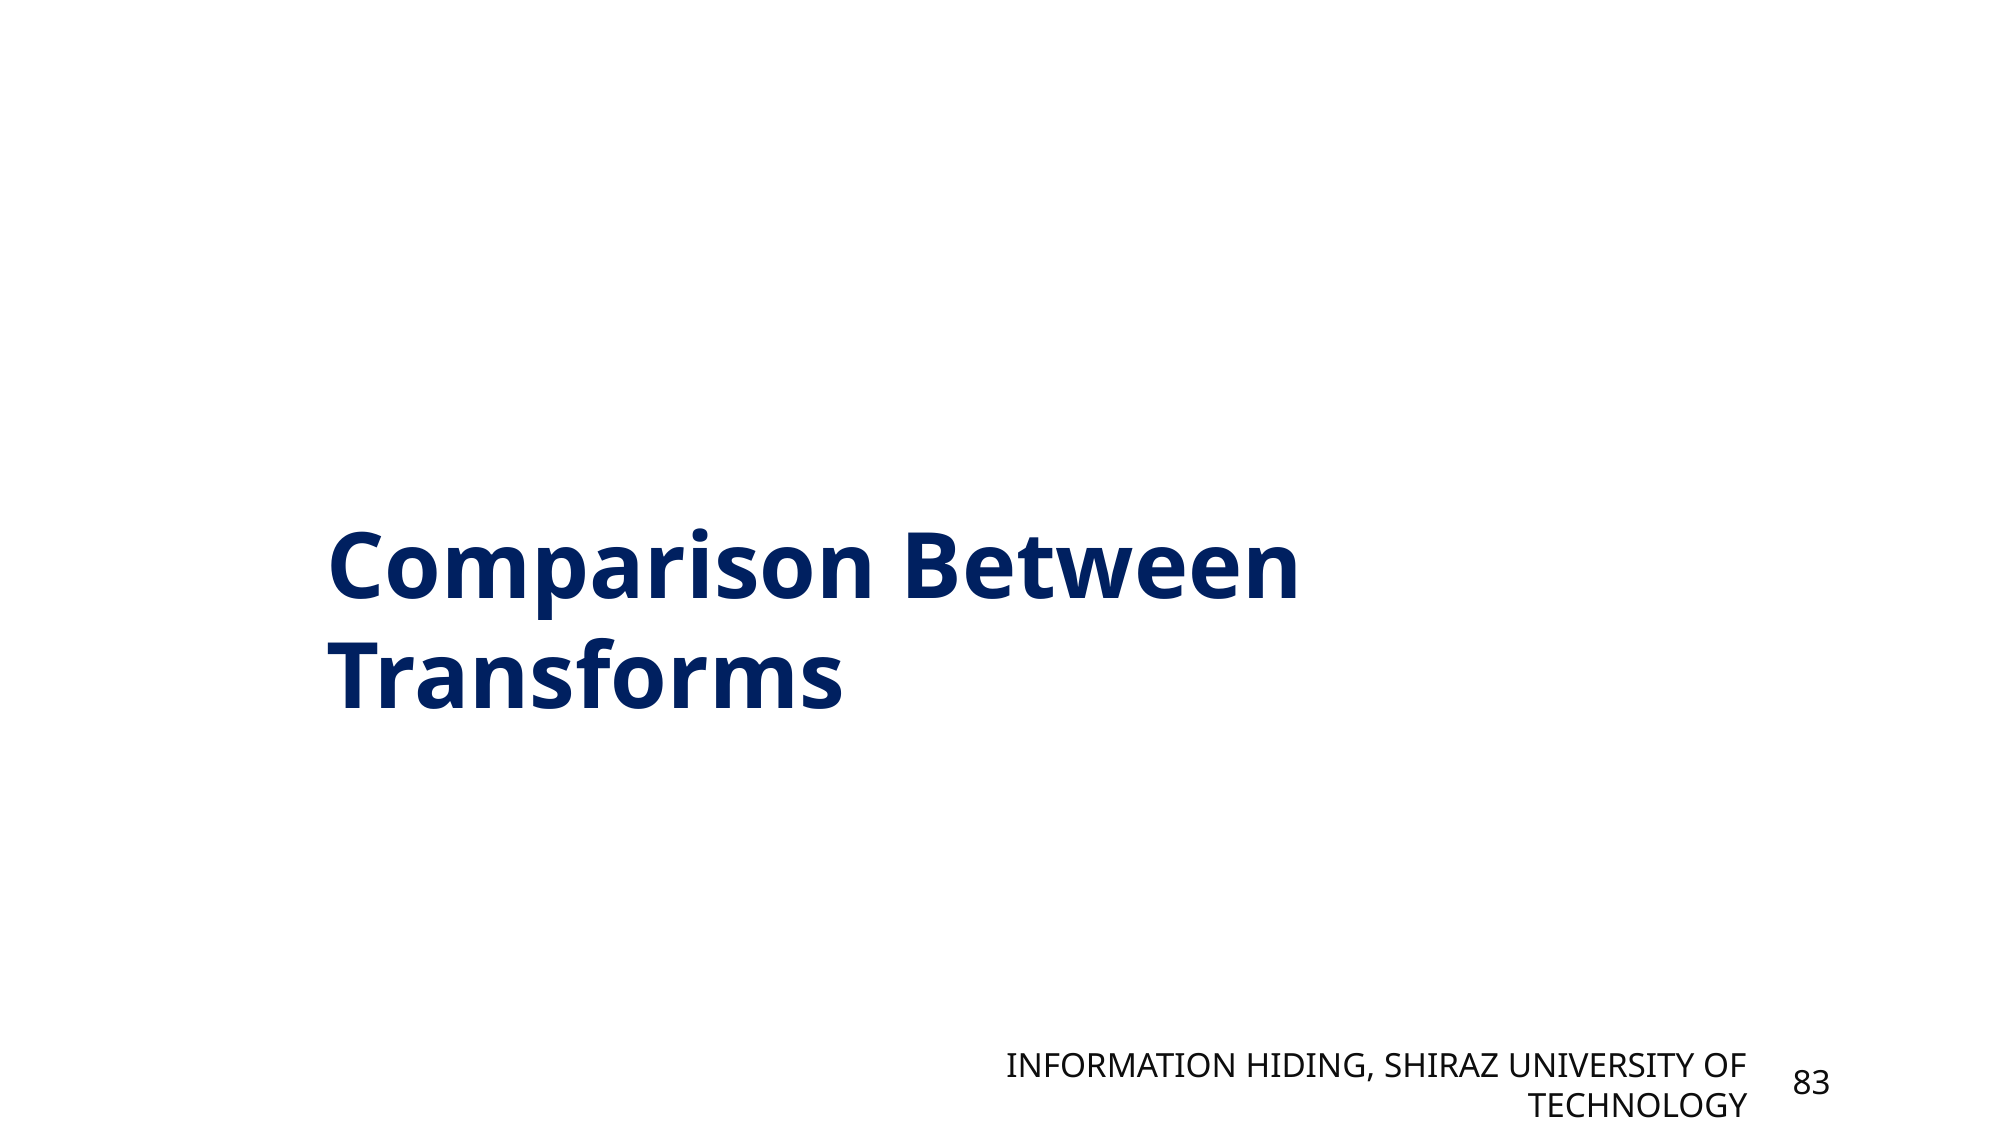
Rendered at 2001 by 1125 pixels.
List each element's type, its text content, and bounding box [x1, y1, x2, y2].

text_box Comparison Between Transforms [311, 499, 1689, 734]
slide_number 83 [1777, 1061, 1938, 1107]
footer Information Hiding, Shiraz university of technology [794, 1061, 1763, 1107]
